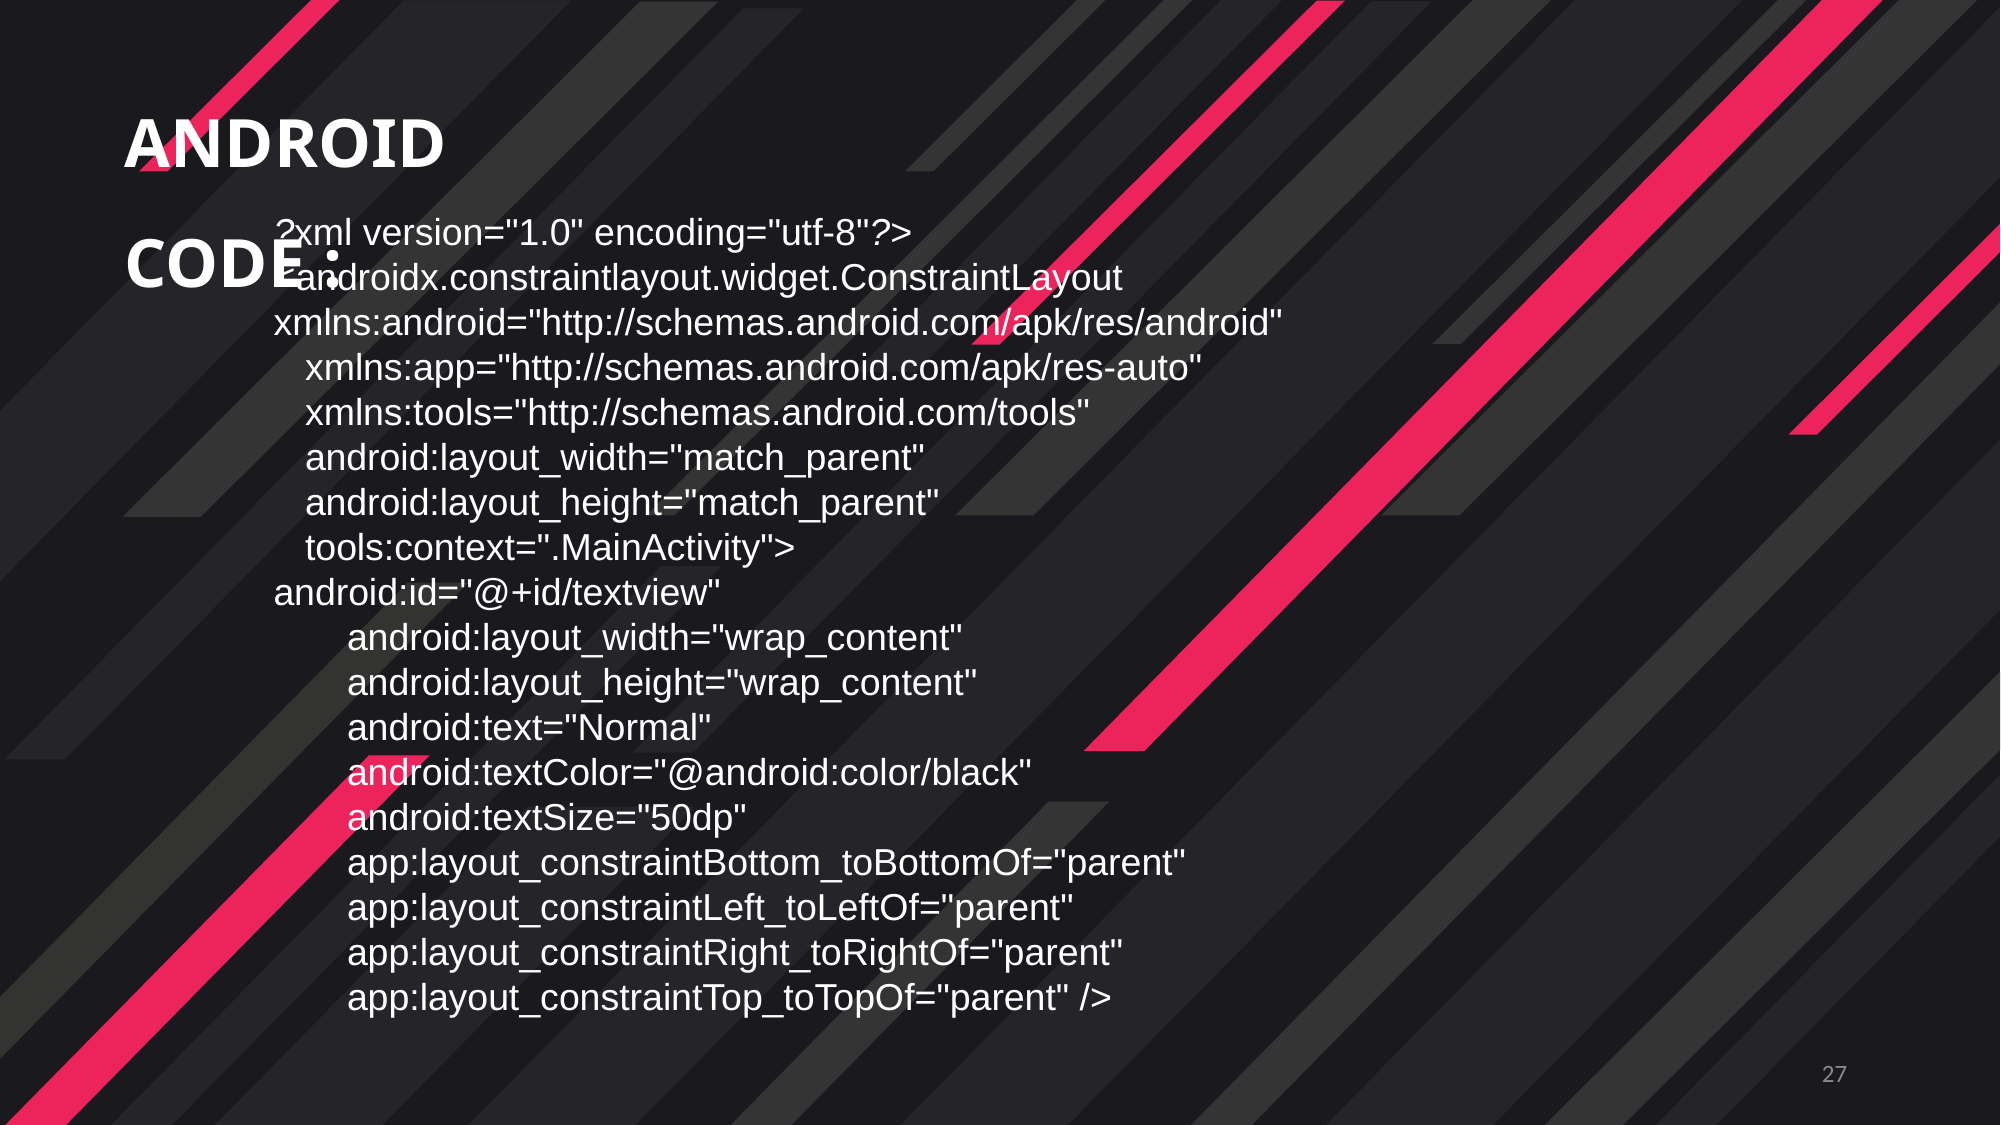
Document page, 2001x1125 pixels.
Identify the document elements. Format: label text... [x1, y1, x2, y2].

slide_number 27 [1412, 1042, 1863, 1103]
text_box ?xml version="1.0" encoding="utf-8"?> <androidx.constraintlayout.widget.ConstraintLayout xmlns:android="http://schemas.android.com/apk/res/android" xmlns:app="http://schemas.android.com/apk/res-auto" xmlns:tools="http://schemas.android.com/tools" android:layout_width="match_parent" android:layout_height="match_parent" tools:context=".MainActivity"> android:id="@+id/textview" android:layout_width="wrap_content" android:layout_height="wrap_content" android:text="Normal" android:textColor="@android:color/black" android:textSize="50dp" app:layout_constraintBottom_toBottomOf="parent" app:layout_constraintLeft_toLeftOf="parent" app:layout_constraintRight_toRightOf="parent" app:layout_constraintTop_toTopOf="parent" /> [258, 200, 1777, 1071]
text_box ANDROID CODE : [109, 53, 691, 175]
